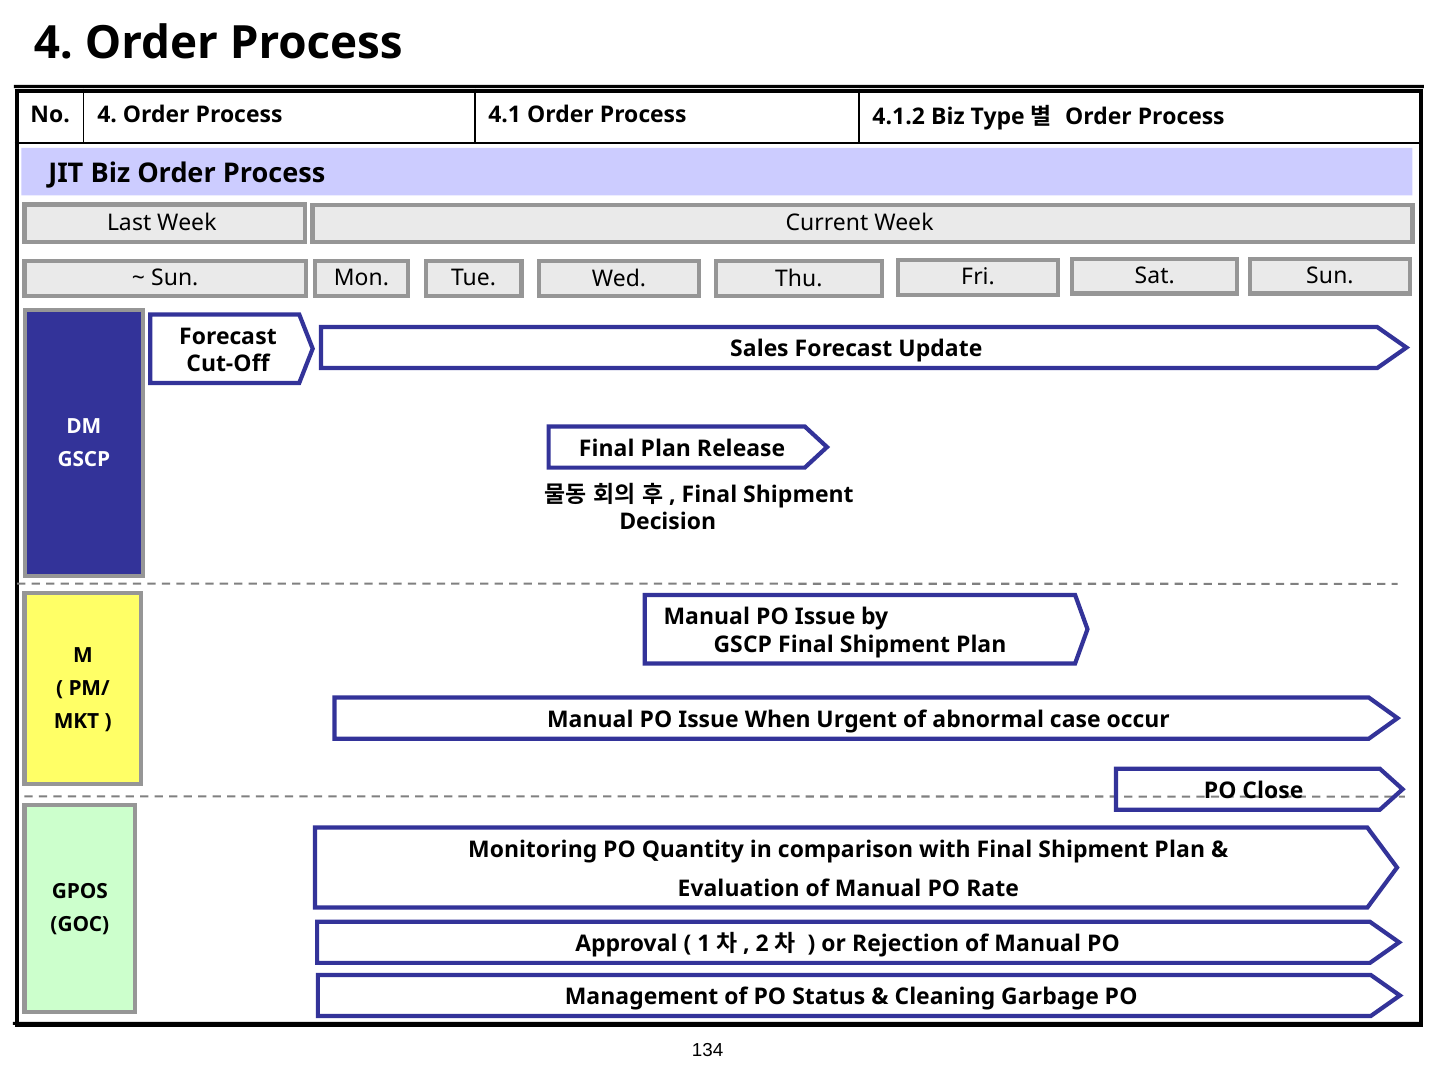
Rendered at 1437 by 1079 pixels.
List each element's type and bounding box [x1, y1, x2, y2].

text_box [321, 326, 1407, 369]
table_header [476, 93, 858, 142]
table_header [860, 93, 1419, 142]
text_box [315, 260, 408, 296]
text_box [312, 204, 1413, 243]
text_box [24, 260, 306, 296]
text_box [538, 261, 700, 297]
table_cell [19, 144, 1419, 1023]
text_box [334, 697, 1398, 739]
text_box [24, 804, 136, 1012]
text_box [425, 260, 522, 296]
text_box [21, 147, 1413, 196]
text_box [548, 426, 828, 468]
text_box [24, 310, 143, 576]
text_box [898, 259, 1059, 295]
table_header [84, 93, 474, 142]
title [20, 5, 697, 75]
text_box [24, 592, 142, 785]
text_box [1072, 258, 1238, 294]
text_box [644, 594, 1088, 664]
text_box [315, 827, 1398, 908]
text_box [24, 204, 305, 242]
text_box [517, 472, 968, 541]
table_header [19, 93, 83, 142]
text_box [150, 314, 313, 383]
slide_number [560, 1030, 860, 1079]
text_box [716, 261, 882, 297]
text_box [317, 921, 1400, 963]
text_box [317, 974, 1400, 1017]
text_box [1115, 768, 1403, 810]
text_box [1249, 258, 1411, 294]
